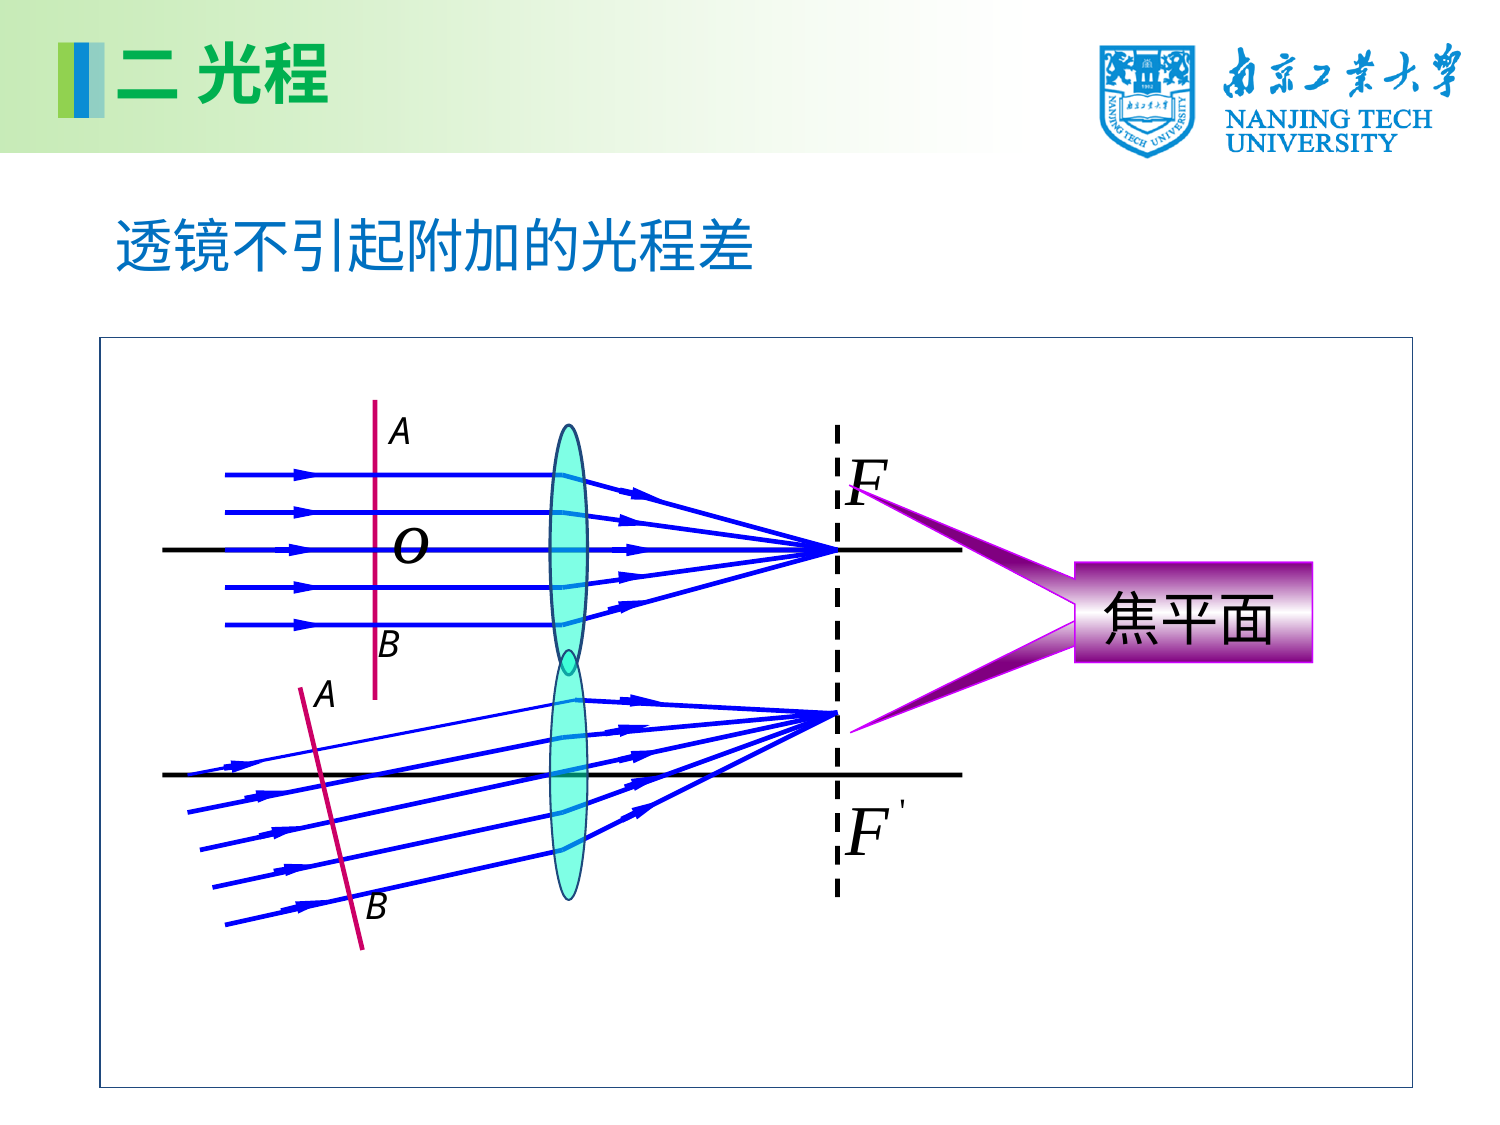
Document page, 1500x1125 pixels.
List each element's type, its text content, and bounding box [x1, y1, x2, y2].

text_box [162, 649, 963, 971]
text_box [1074, 562, 1438, 663]
picture [0, 0, 1500, 1125]
text_box 透镜不引起附加的光程差 [99, 201, 938, 287]
text_box 二 光程 [99, 24, 400, 120]
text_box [99, 337, 1413, 1088]
